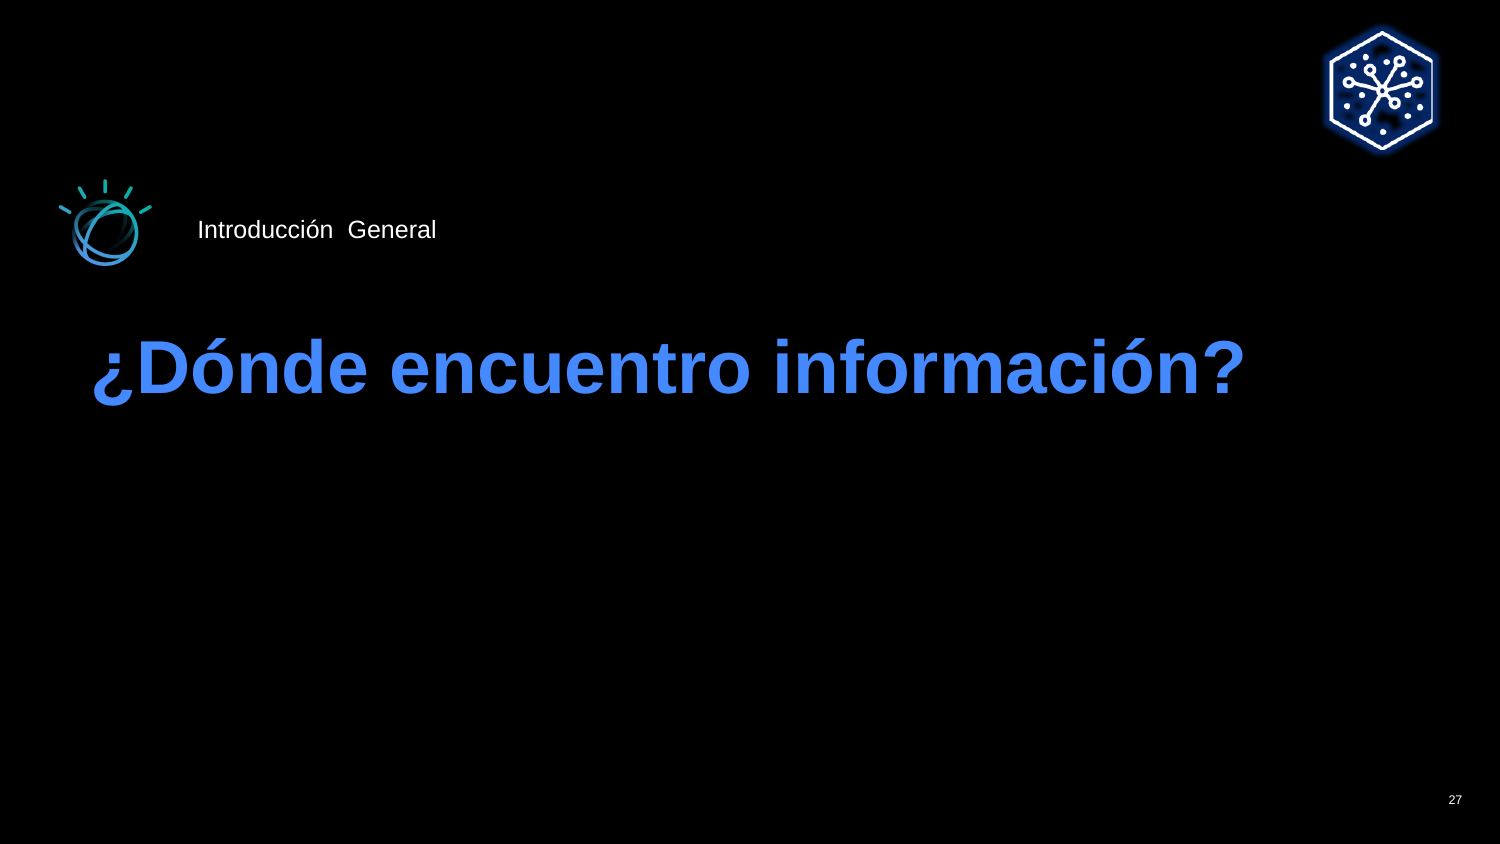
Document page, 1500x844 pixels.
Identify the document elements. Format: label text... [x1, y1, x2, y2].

picture [1328, 30, 1433, 150]
slide_number 27 [1162, 785, 1463, 813]
picture [54, 174, 159, 270]
list Introducción General [197, 216, 760, 276]
title ¿Dónde encuentro información? [90, 318, 1295, 422]
